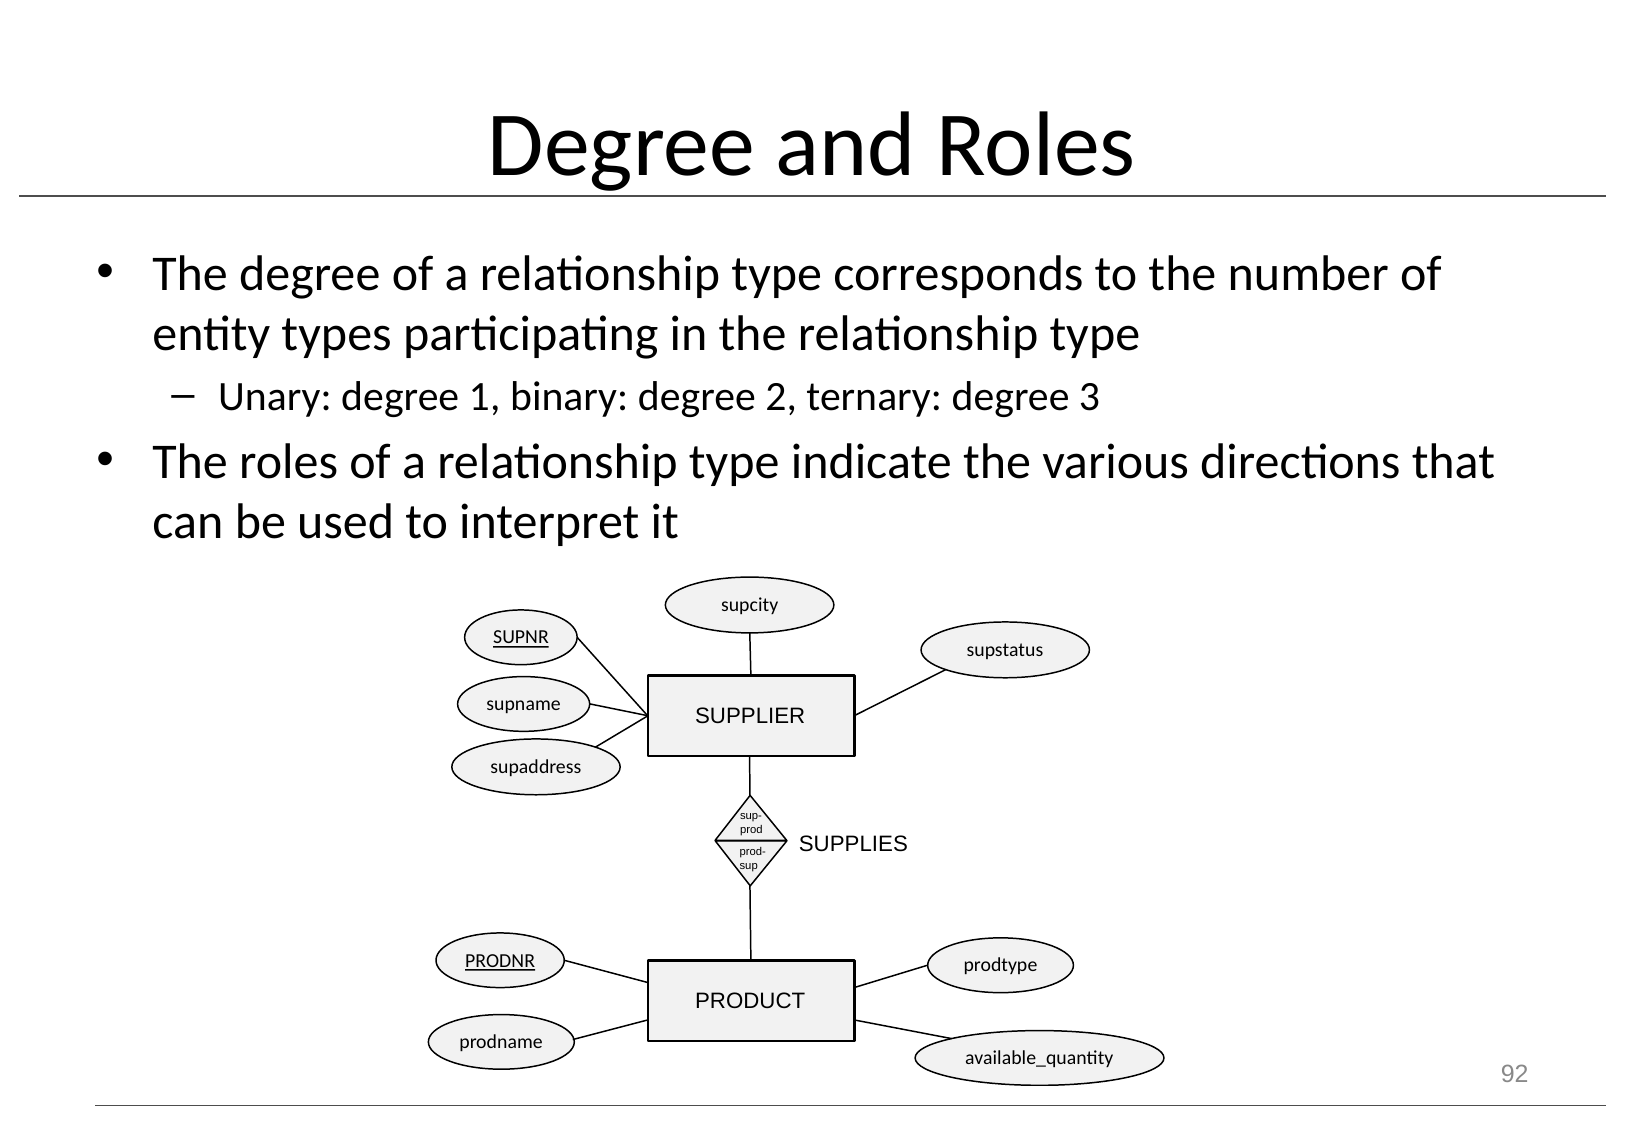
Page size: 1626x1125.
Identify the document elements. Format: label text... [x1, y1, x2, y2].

list The degree of a relationship type corresponds to the number of entity types participating in the relationship type Unary: degree 1, binary: degree 2, ternary: degree 3 The roles of a relationship type indicate the various directions that can be used to interpret it [81, 232, 1544, 577]
title Degree and Roles [81, 45, 1544, 232]
slide_number 92 [1164, 1042, 1544, 1103]
picture [427, 575, 1165, 1087]
